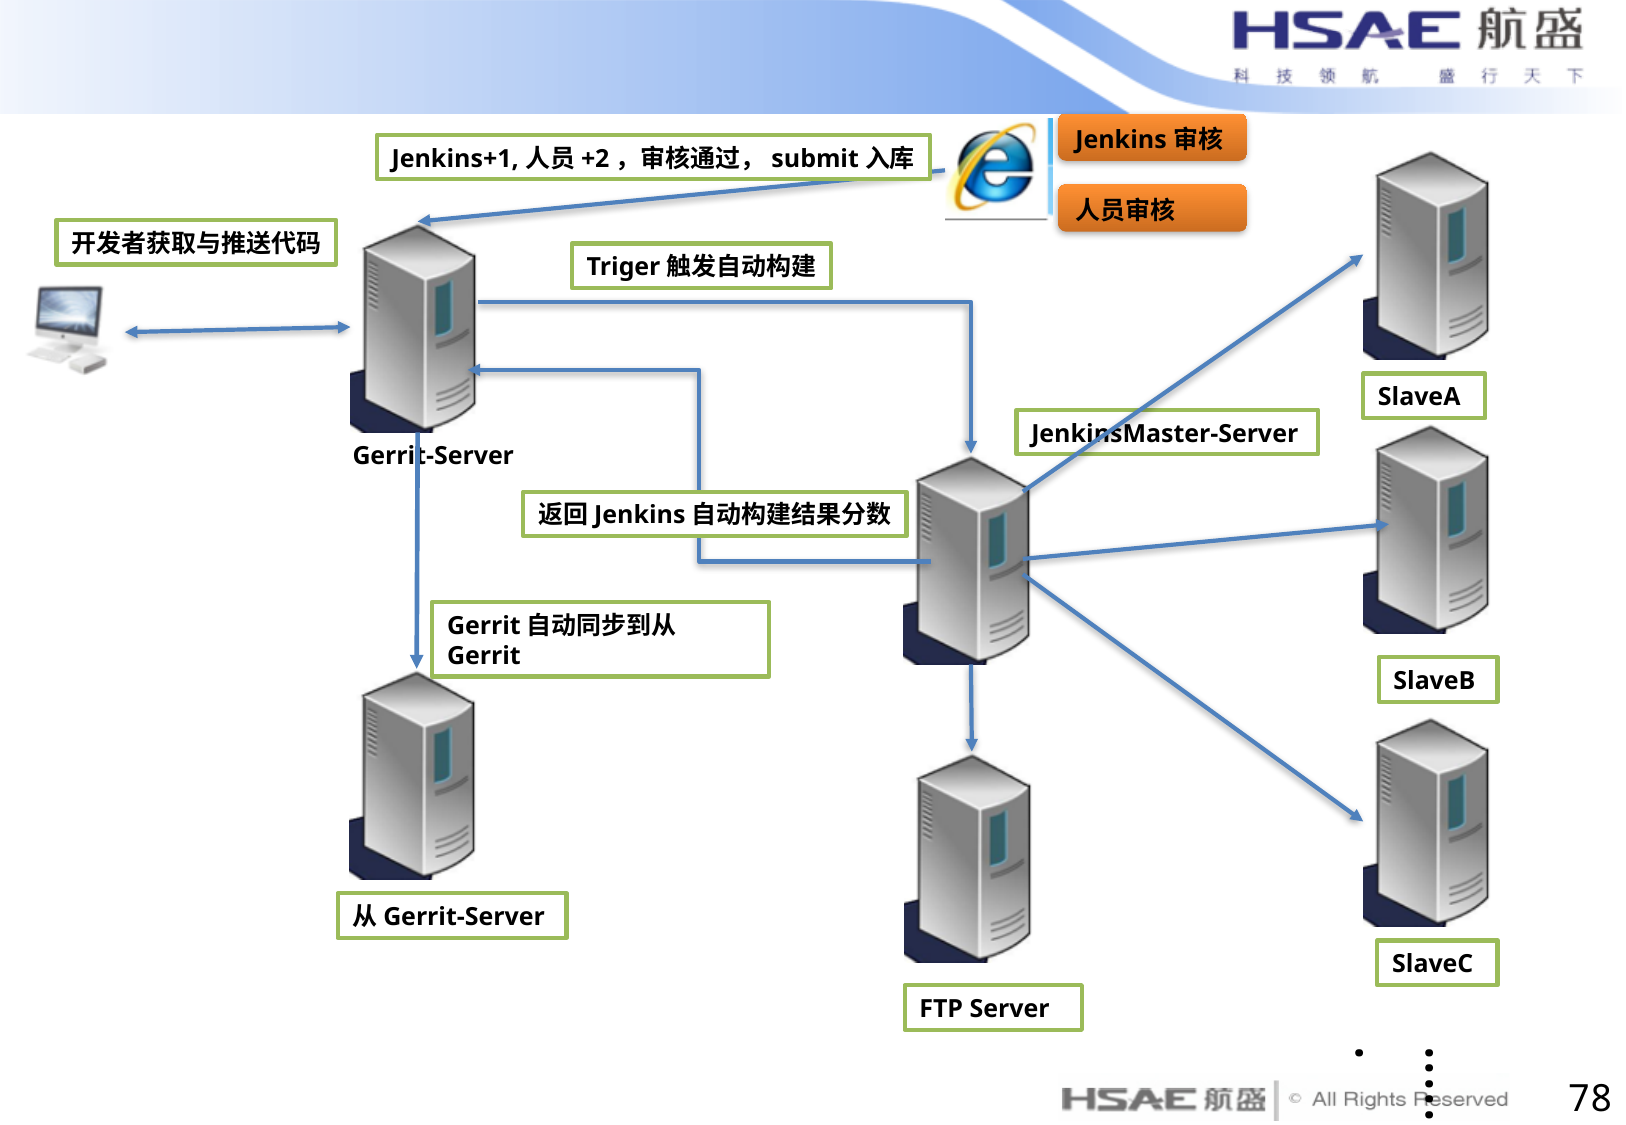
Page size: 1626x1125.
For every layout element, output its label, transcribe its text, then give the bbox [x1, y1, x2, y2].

text_box SlaveB [1377, 655, 1500, 704]
text_box ...... [1391, 1030, 1493, 1125]
picture [0, 0, 1625, 114]
text_box SlaveA [1368, 371, 1487, 420]
picture [1058, 1073, 1391, 1121]
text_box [467, 369, 931, 562]
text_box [417, 170, 946, 222]
picture [13, 278, 126, 386]
text_box Jenkins+1,人员+2，审核通过，submit入库 [375, 133, 932, 181]
text_box Triger触发自动构建 [570, 241, 833, 290]
picture [904, 751, 1040, 963]
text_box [477, 301, 972, 454]
picture [1362, 422, 1498, 634]
text_box 开发者获取与推送代码 [54, 218, 338, 267]
text_box FTP Server [903, 983, 1084, 1032]
picture [903, 453, 1039, 665]
text_box Gerrit-Server [337, 432, 411, 478]
text_box 人员审核 [1058, 184, 1248, 232]
picture [349, 668, 485, 880]
text_box SlaveC [1375, 938, 1500, 987]
picture [1362, 715, 1498, 928]
picture [350, 221, 486, 433]
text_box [1022, 254, 1364, 492]
picture [1362, 148, 1498, 361]
text_box Gerrit-Server [422, 442, 462, 478]
text_box 从Gerrit-Server [336, 891, 569, 940]
picture [944, 118, 1053, 223]
picture [1493, 1073, 1510, 1121]
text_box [124, 326, 351, 333]
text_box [1022, 523, 1390, 560]
text_box Jenkins审核 [1058, 113, 1248, 161]
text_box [1022, 573, 1364, 822]
text_box Gerrit自动同步到从Gerrit [430, 600, 771, 679]
